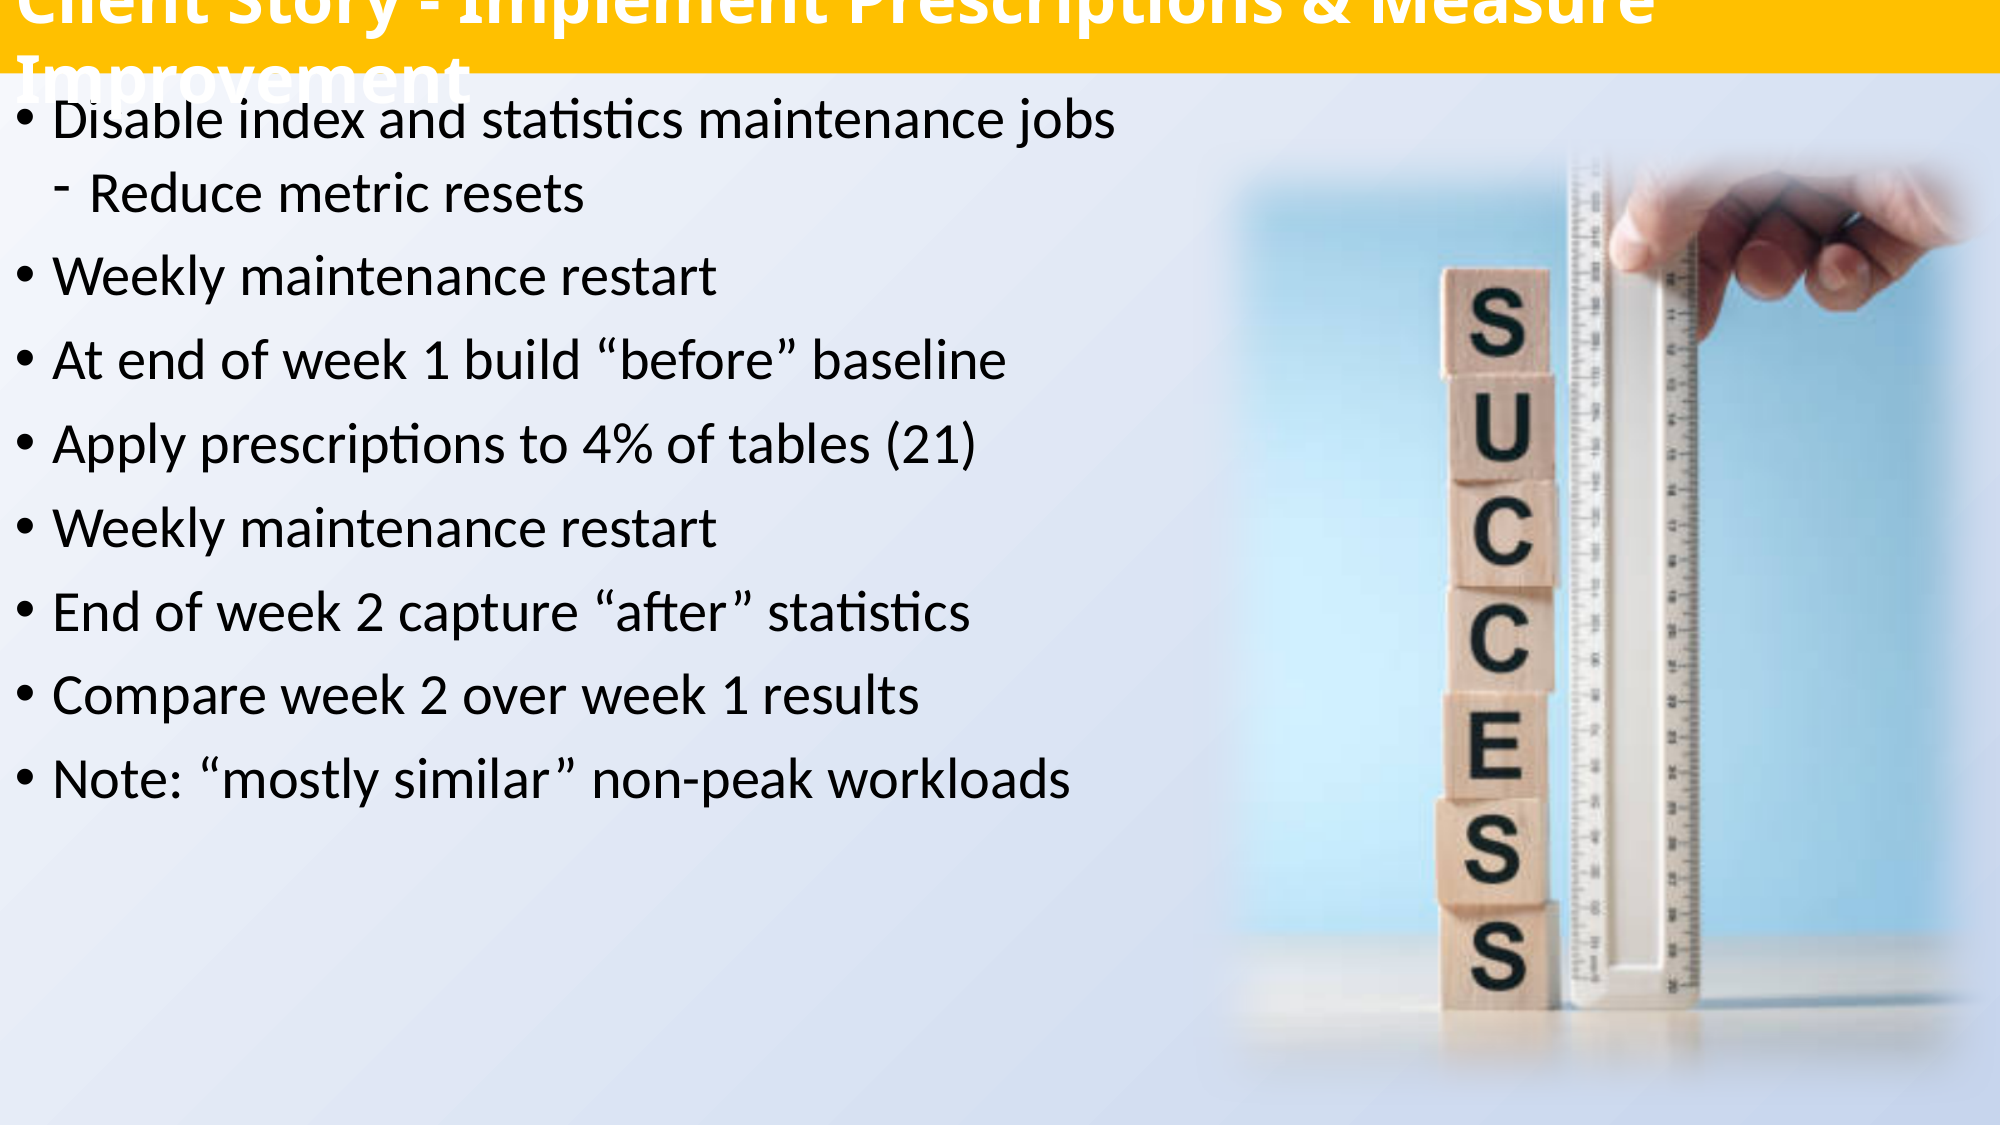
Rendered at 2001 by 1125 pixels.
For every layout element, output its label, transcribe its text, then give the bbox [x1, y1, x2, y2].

title Client Story - Implement Prescriptions & Measure Improvement [0, 0, 2000, 74]
list Disable index and statistics maintenance jobs Reduce metric resets Weekly maintenance restart At end of week 1 build “before” baseline Apply prescriptions to 4% of tables (21) Weekly maintenance restart End of week 2 capture “after” statistics Compare week 2 over week 1 results Note: “mostly similar” non-peak workloads [0, 74, 2000, 1125]
picture [1189, 136, 2000, 1108]
